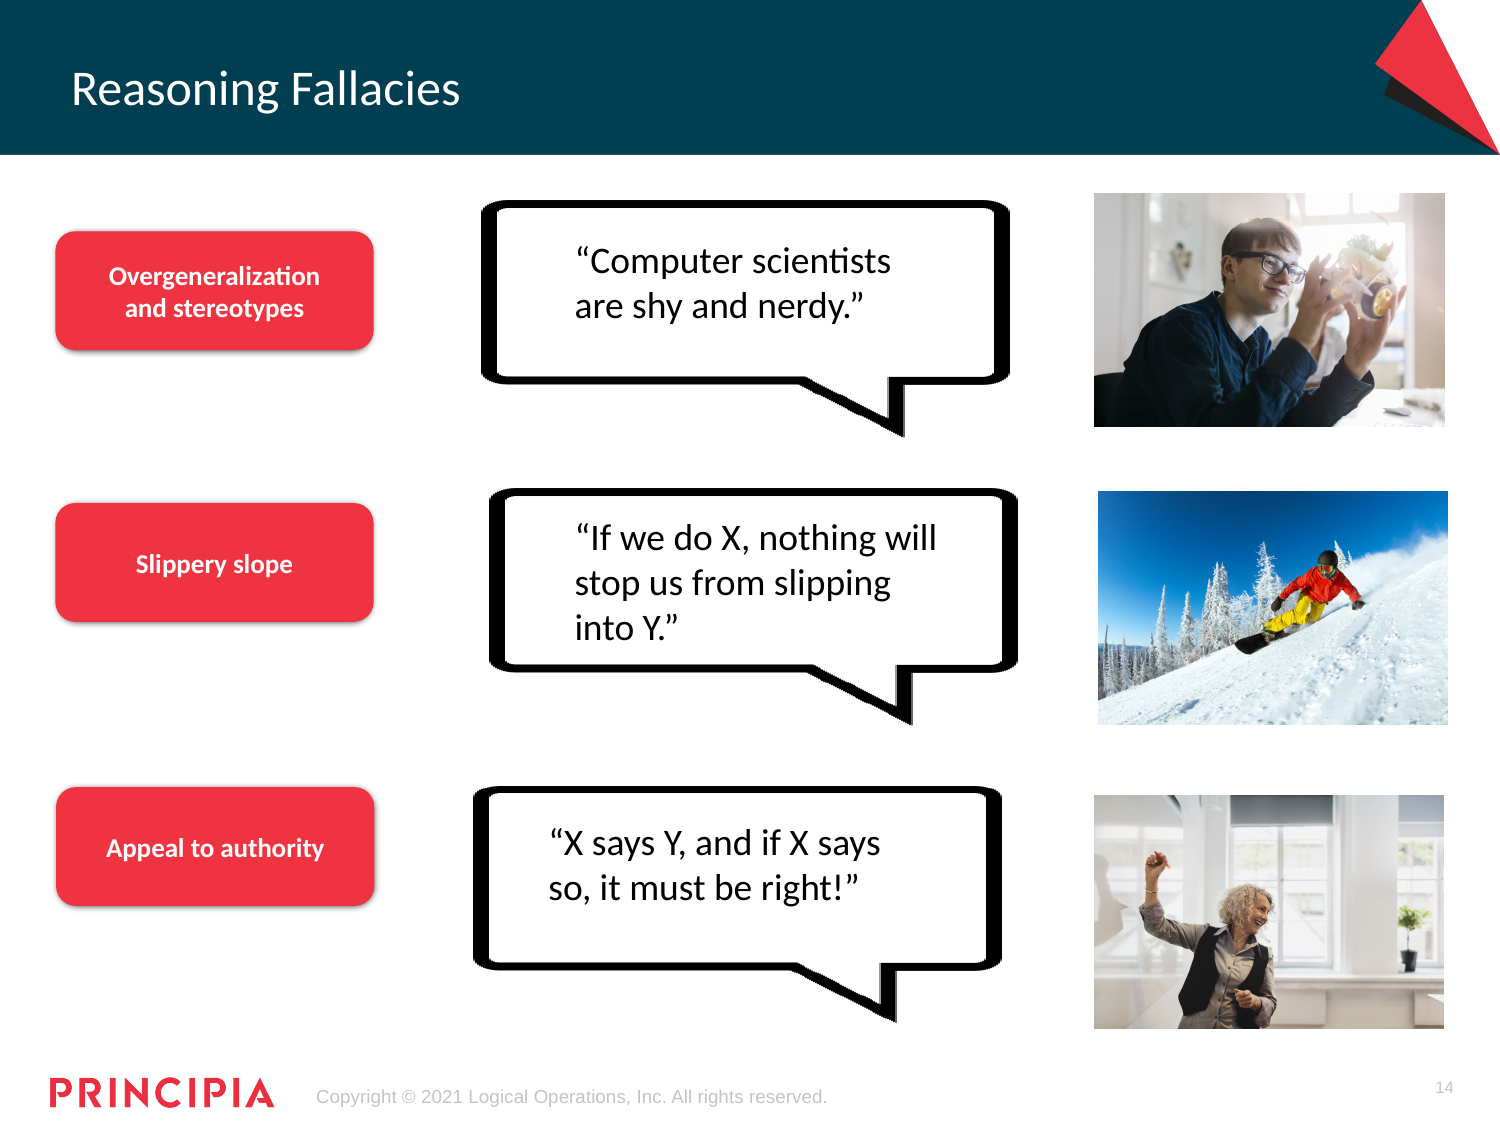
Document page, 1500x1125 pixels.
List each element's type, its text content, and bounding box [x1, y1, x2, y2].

slide_number 14 [1118, 1057, 1469, 1118]
picture [365, 155, 1449, 1088]
title Reasoning Fallacies [56, 16, 1350, 155]
picture [50, 1077, 275, 1108]
text_box Slippery slope [55, 503, 374, 622]
text_box Overgeneralization and stereotypes [55, 231, 368, 351]
picture [1376, 0, 1500, 155]
text_box Appeal to authority [56, 787, 360, 906]
